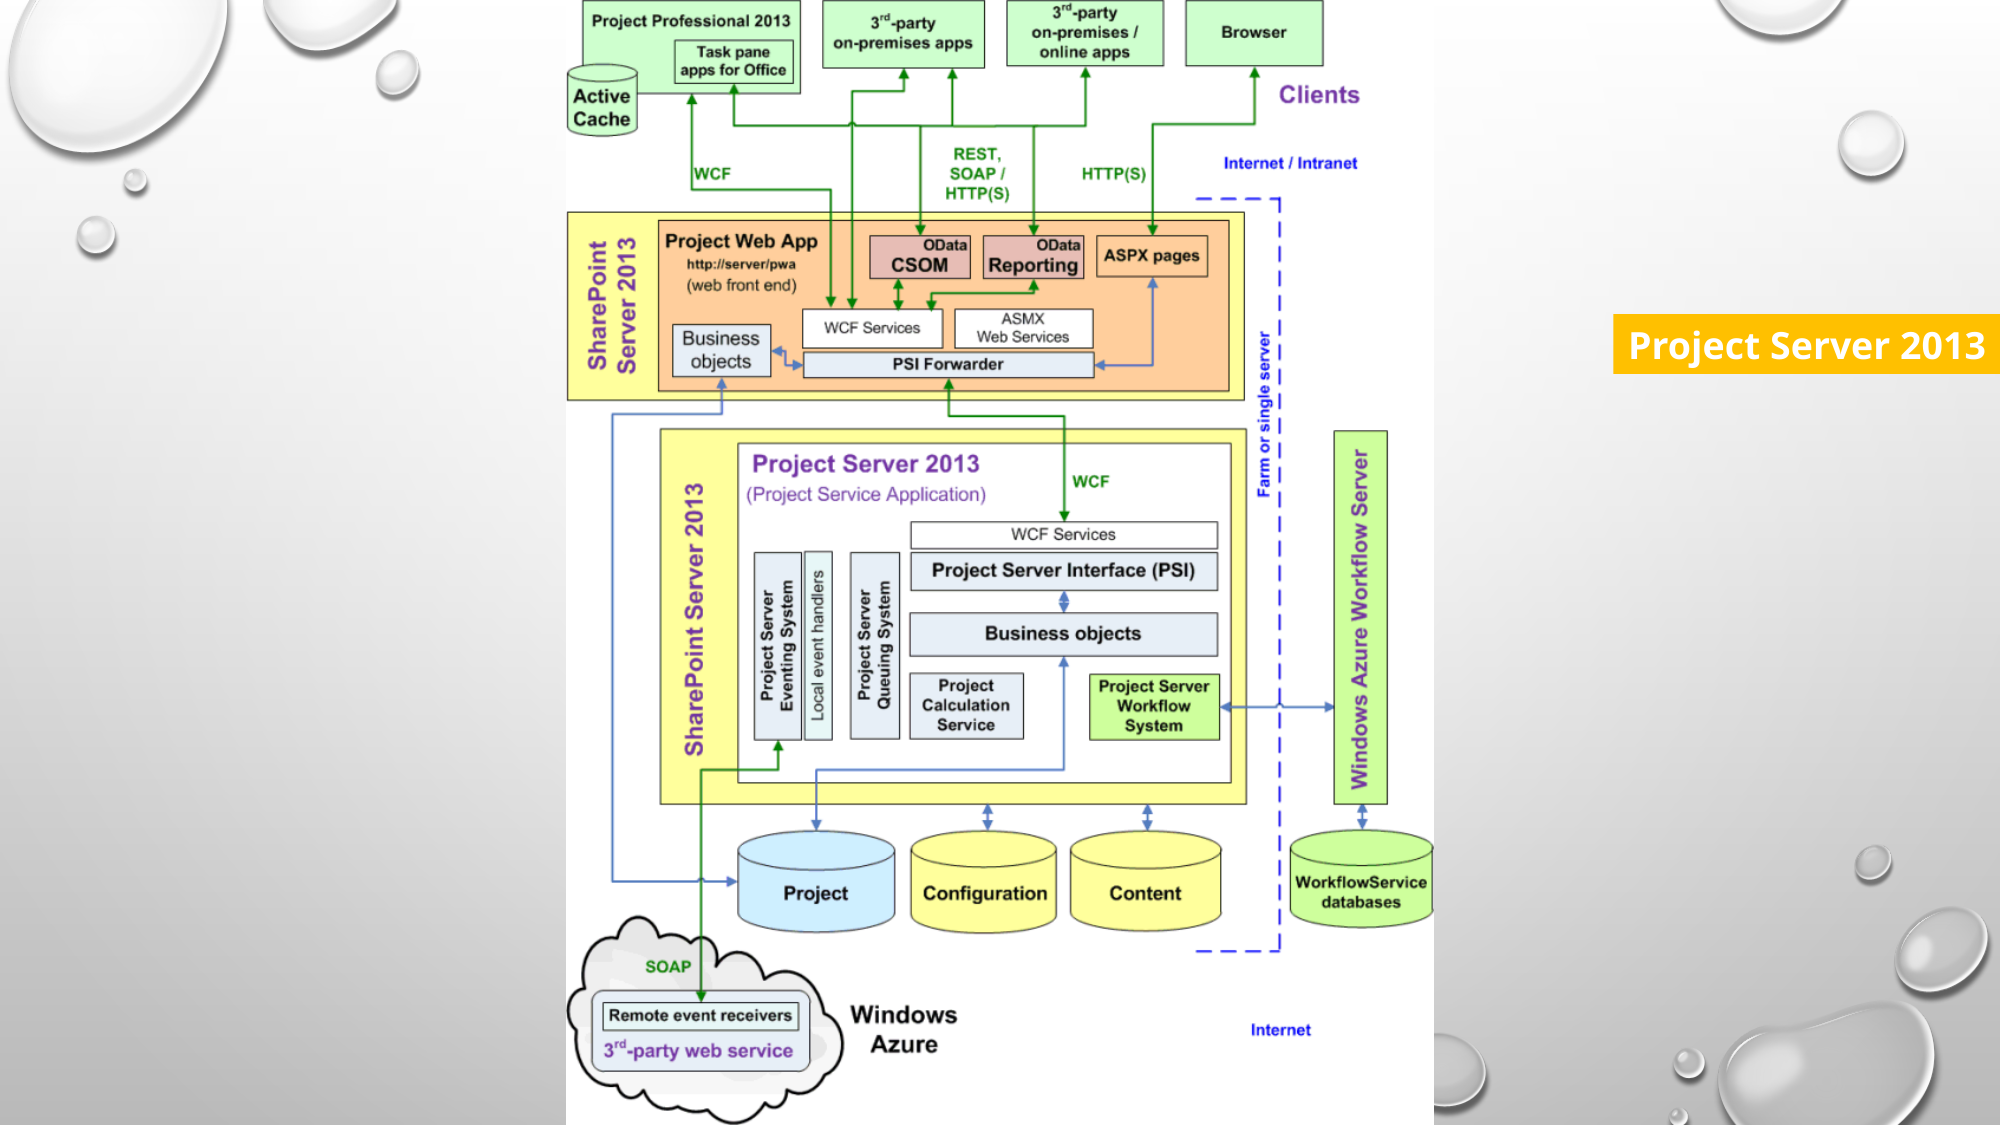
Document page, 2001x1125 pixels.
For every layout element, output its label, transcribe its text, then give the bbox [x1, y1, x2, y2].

picture [0, 0, 2000, 1125]
text_box Project Server 2013 [1613, 314, 2000, 374]
